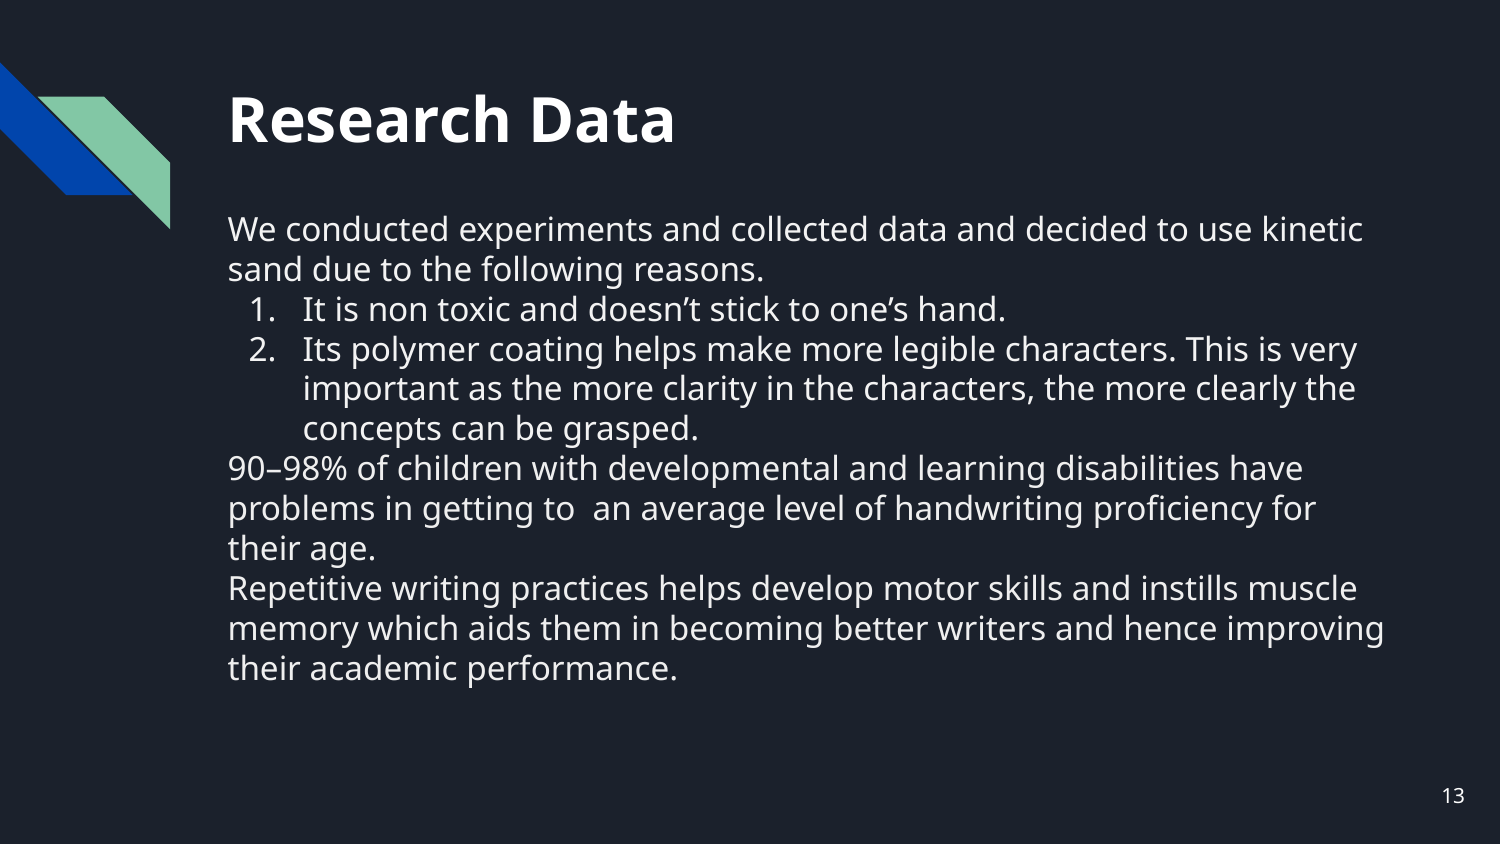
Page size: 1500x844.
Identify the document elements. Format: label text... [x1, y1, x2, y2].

title Research Data [212, 64, 1368, 172]
slide_number 13 [1389, 764, 1480, 830]
text_box We conducted experiments and collected data and decided to use kinetic sand due to the following reasons. It is non toxic and doesn’t stick to one’s hand. Its polymer coating helps make more legible characters. This is very important as the more clarity in the characters, the more clearly the concepts can be grasped. 90–98% of children with developmental and learning disabilities have problems in getting to an average level of handwriting proficiency for their age. Repetitive writing practices helps develop motor skills and instills muscle memory which aids them in becoming better writers and hence improving their academic performance. [212, 192, 1415, 787]
